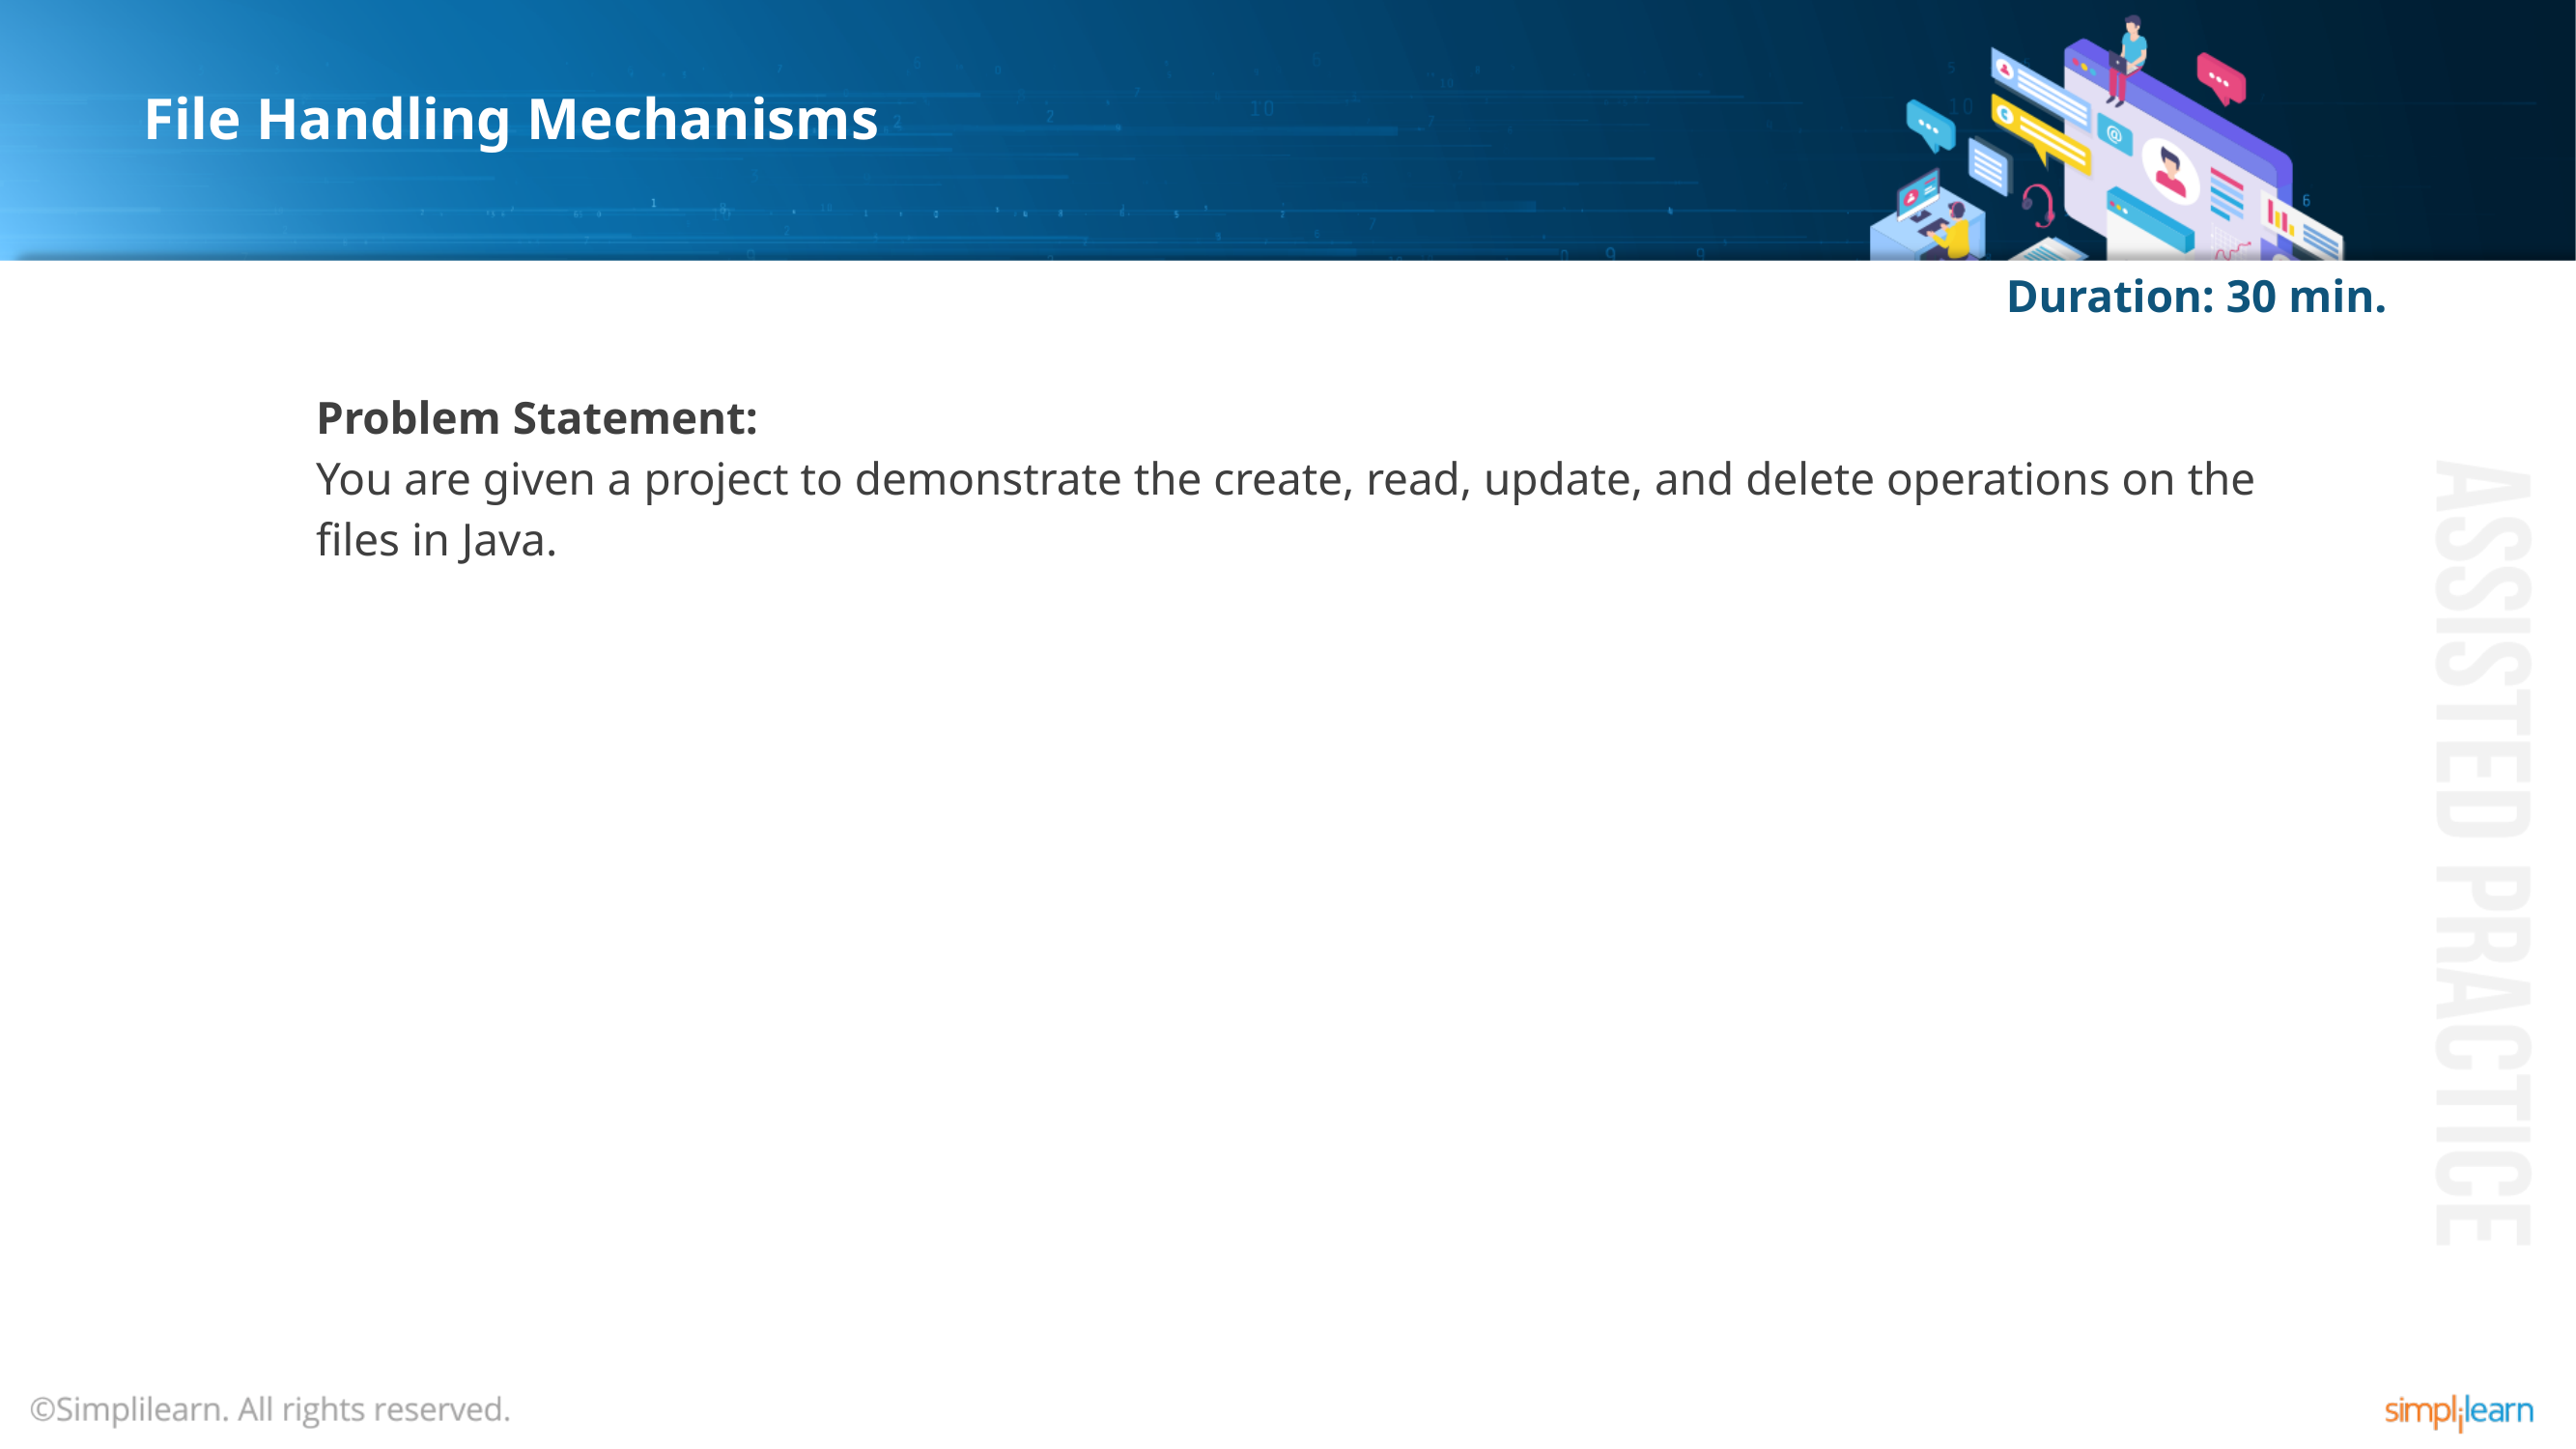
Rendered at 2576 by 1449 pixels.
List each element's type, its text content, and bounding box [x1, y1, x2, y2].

text_box Duration: 30 min. [1991, 270, 2544, 327]
list Problem Statement: You are given a project to demonstrate the create, read, update, and delete operations on the files in Java. [301, 374, 2275, 1251]
title File Handling Mechanisms [128, 69, 1819, 175]
picture [0, 0, 2576, 1449]
